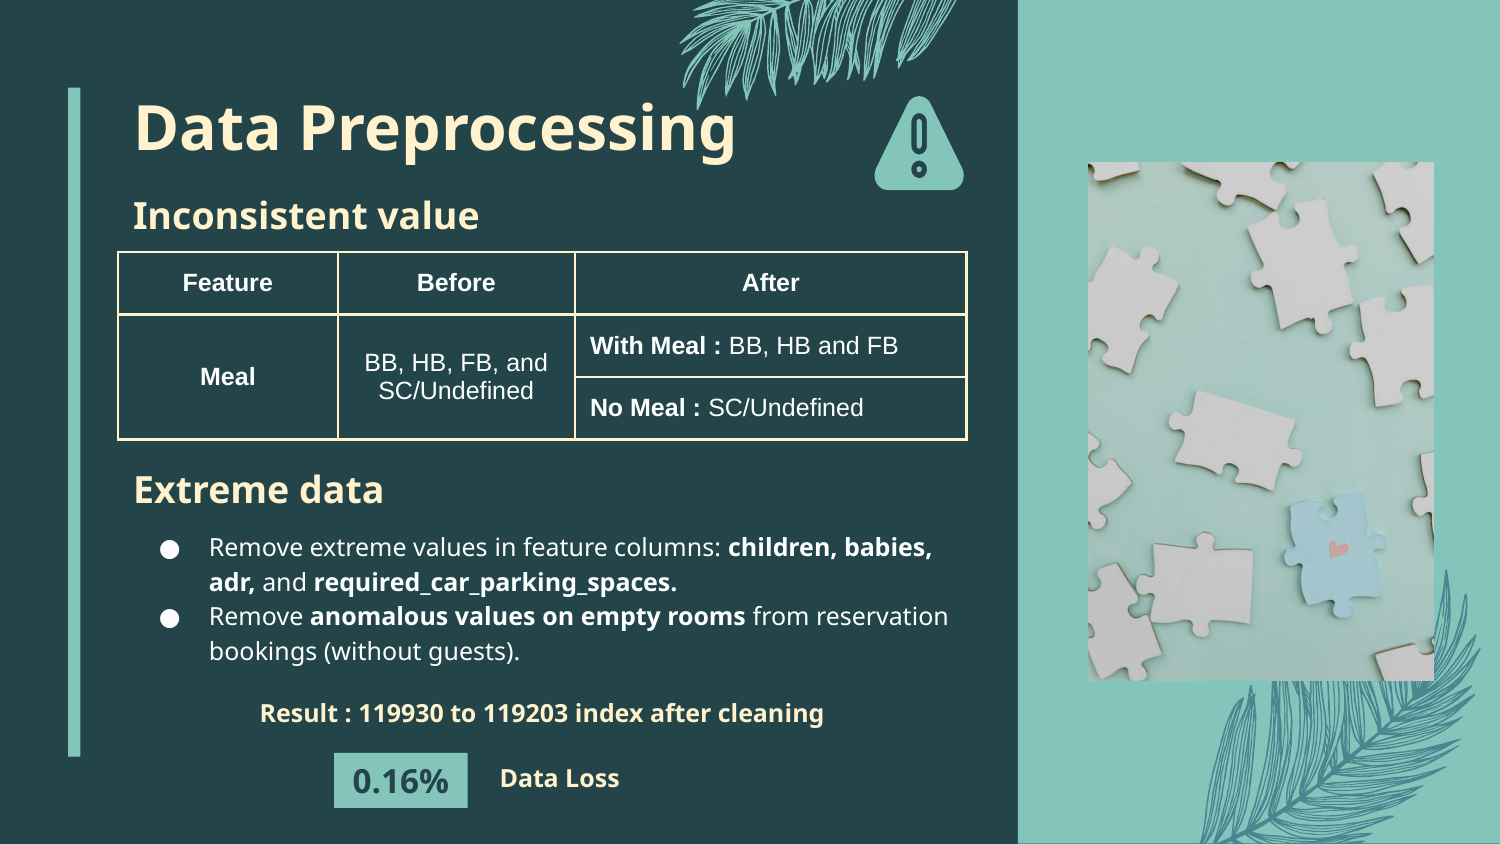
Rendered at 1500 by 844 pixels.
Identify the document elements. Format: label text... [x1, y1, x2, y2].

table_cell With Meal : BB, HB and FB [576, 316, 965, 376]
table_cell BB, HB, FB, and SC/Undefined [339, 316, 574, 438]
subtitle Extreme data [118, 450, 750, 527]
subtitle Inconsistent value [118, 176, 750, 251]
subtitle Result : 119930 to 119203 index after cleaning [118, 689, 967, 766]
title Data Preprocessing [118, 72, 1382, 167]
subtitle Data Loss [484, 752, 751, 808]
table_header Feature [119, 253, 337, 313]
table_header After [576, 253, 965, 313]
picture [1088, 162, 1434, 682]
table_cell Meal [119, 316, 337, 438]
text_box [871, 95, 968, 191]
table_header Before [339, 253, 574, 313]
table_cell No Meal : SC/Undefined [576, 378, 965, 438]
text_box Remove extreme values ​​in feature columns: children, babies, adr, and required_car_parking_spaces. Remove anomalous values ​​on empty rooms from reservation bookings (without guests). [119, 524, 966, 668]
text_box 0.16% [334, 752, 468, 808]
